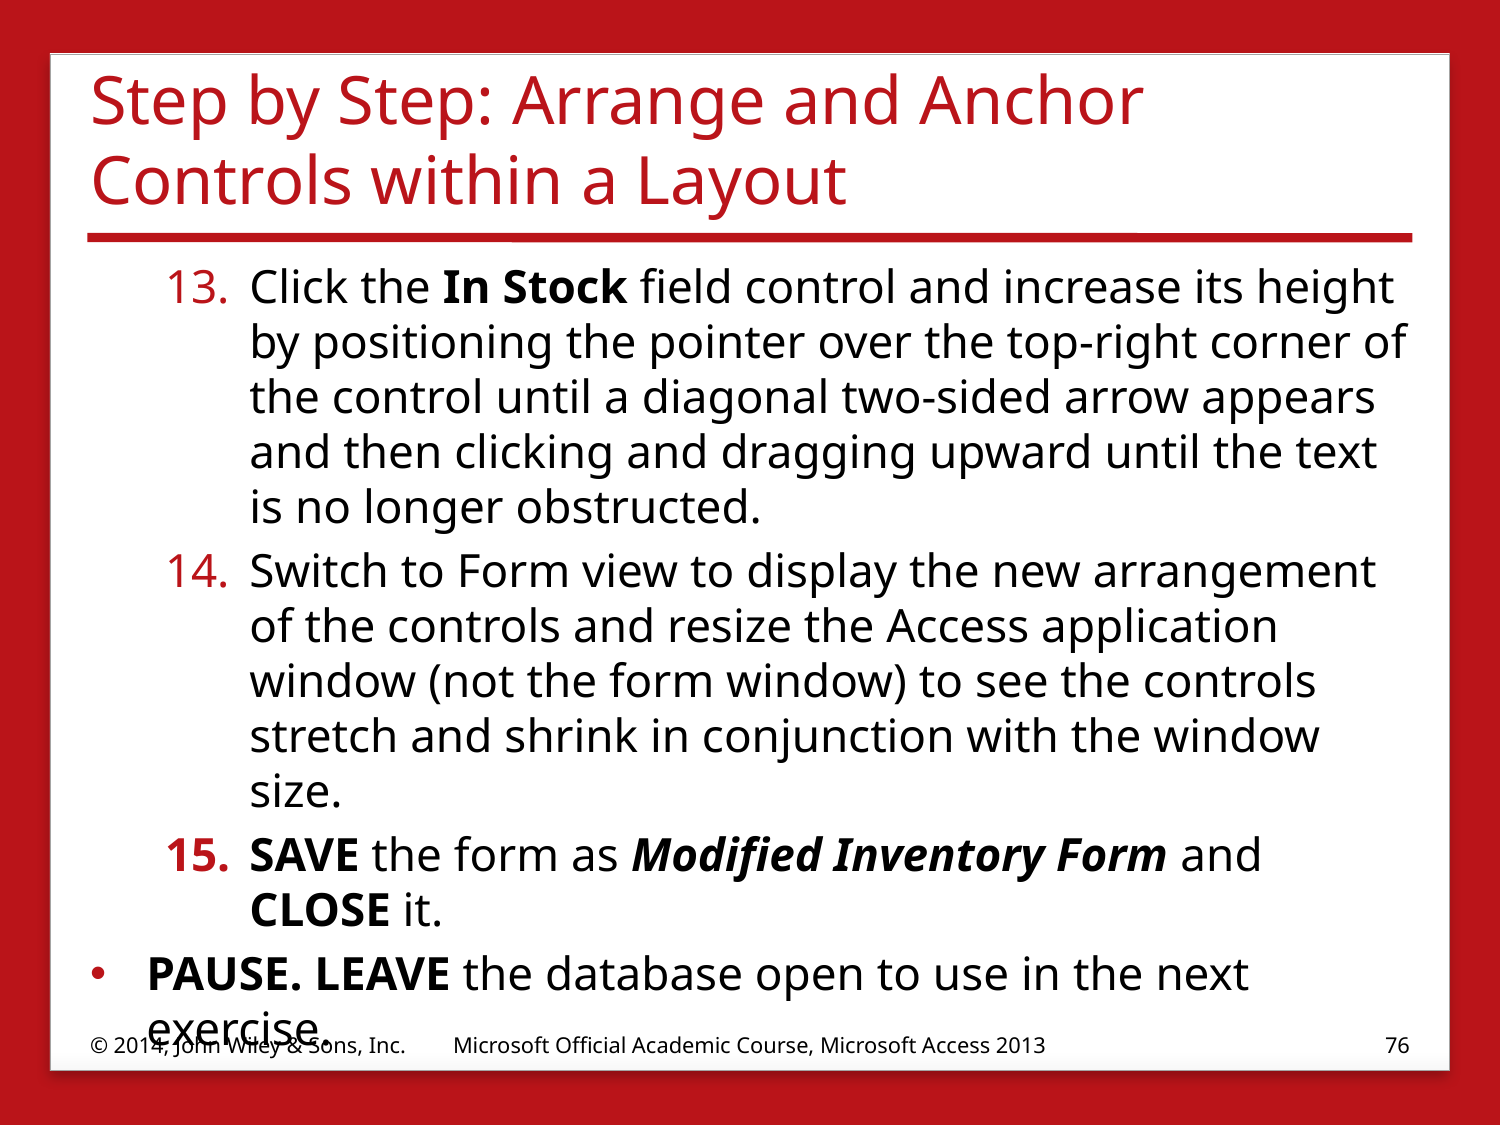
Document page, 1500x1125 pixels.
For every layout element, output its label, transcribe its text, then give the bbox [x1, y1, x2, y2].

list Click the In Stock field control and increase its height by positioning the pointer over the top-right corner of the control until a diagonal two-sided arrow appears and then clicking and dragging upward until the text is no longer obstructed. Switch to Form view to display the new arrangement of the controls and resize the Access application window (not the form window) to see the controls stretch and shrink in conjunction with the window size. SAVE the form as Modified Inventory Form and CLOSE it. PAUSE. LEAVE the database open to use in the next exercise. [75, 249, 1425, 1063]
slide_number © 2014, John Wiley & Sons, Inc. [74, 1024, 426, 1103]
footer Microsoft Official Academic Course, Microsoft Access 2013 [431, 1024, 1069, 1103]
title Step by Step: Arrange and Anchor Controls within a Layout [74, 74, 1426, 226]
slide_number 76 [1074, 1024, 1426, 1103]
